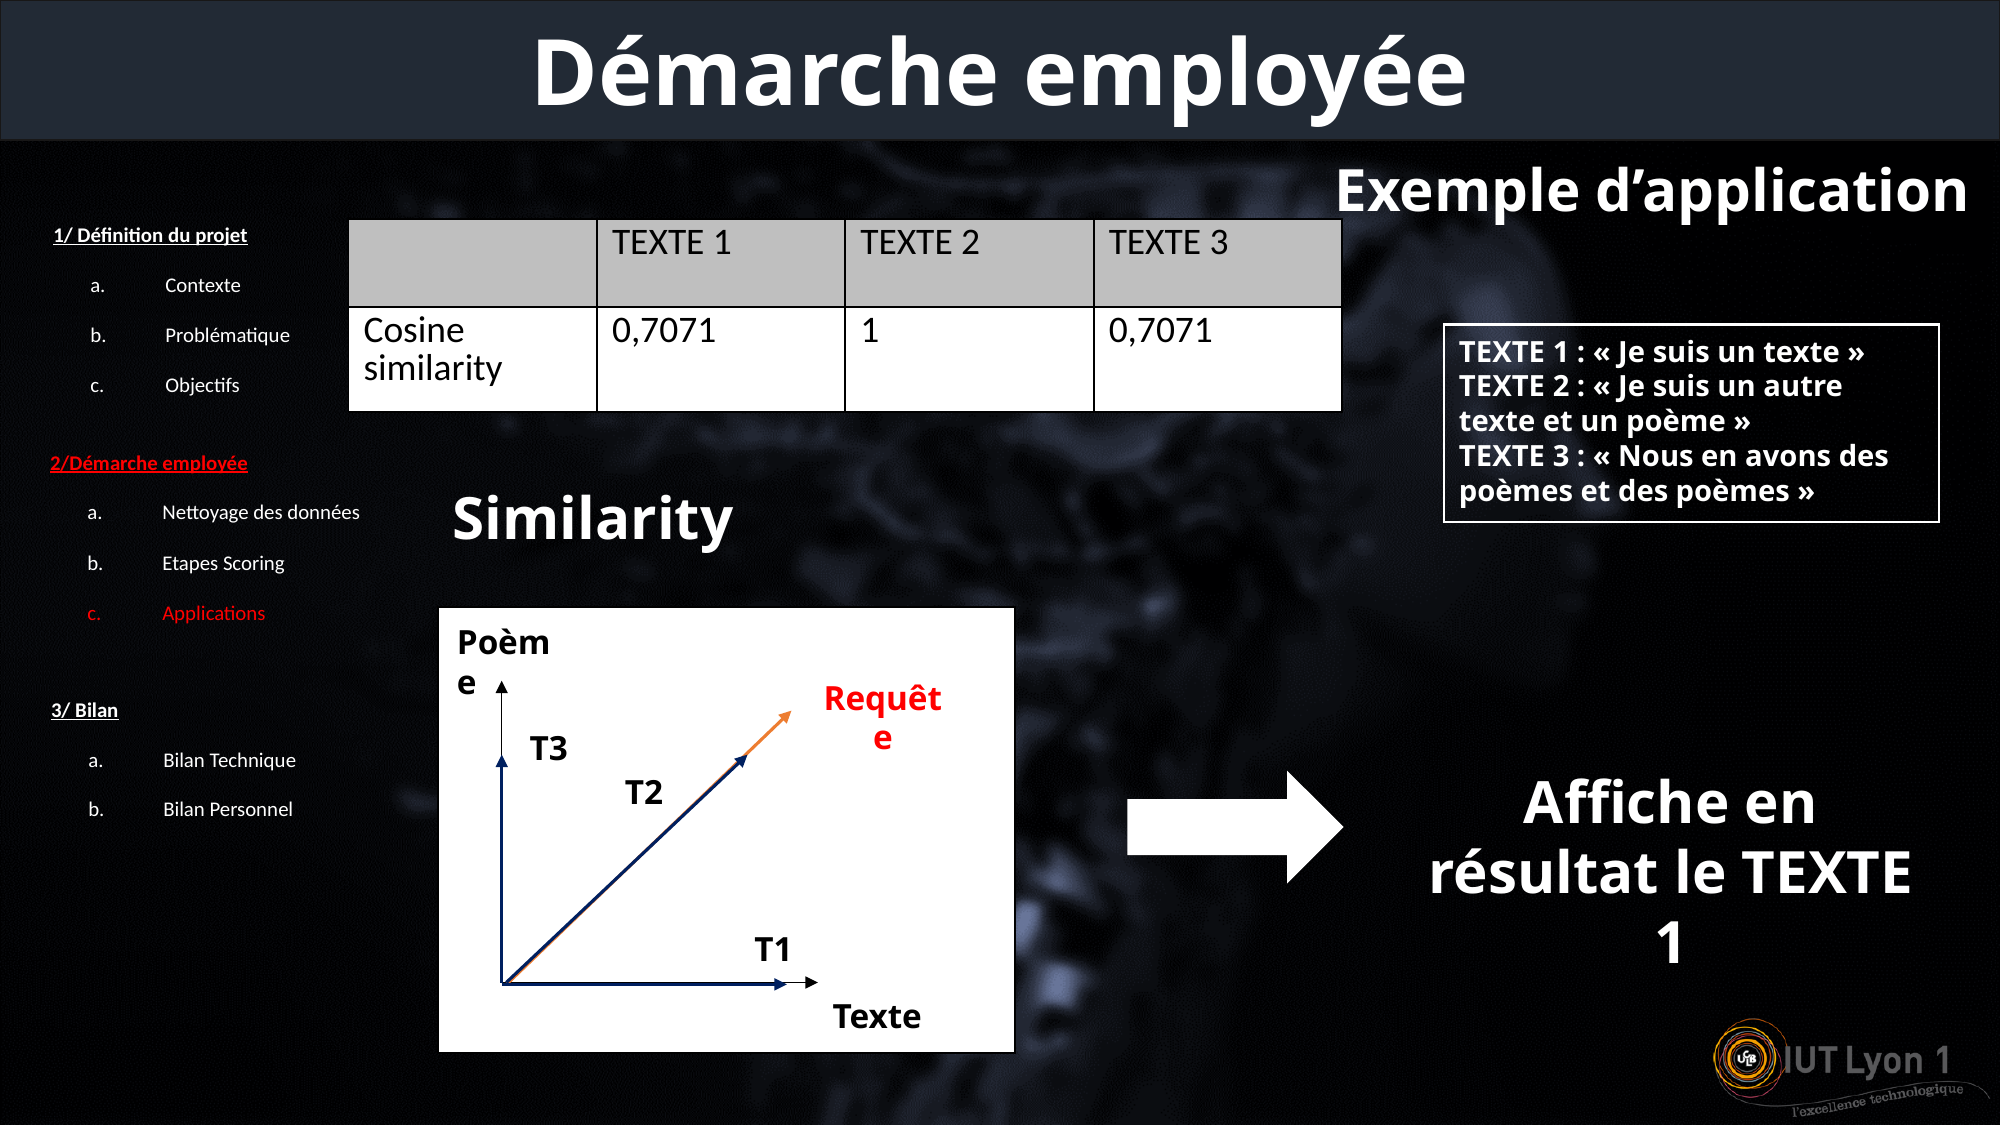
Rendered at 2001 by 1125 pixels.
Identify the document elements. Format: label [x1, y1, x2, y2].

text_box [506, 754, 748, 983]
text_box [1444, 324, 1940, 523]
text_box [506, 710, 792, 985]
picture [0, 0, 2000, 1125]
